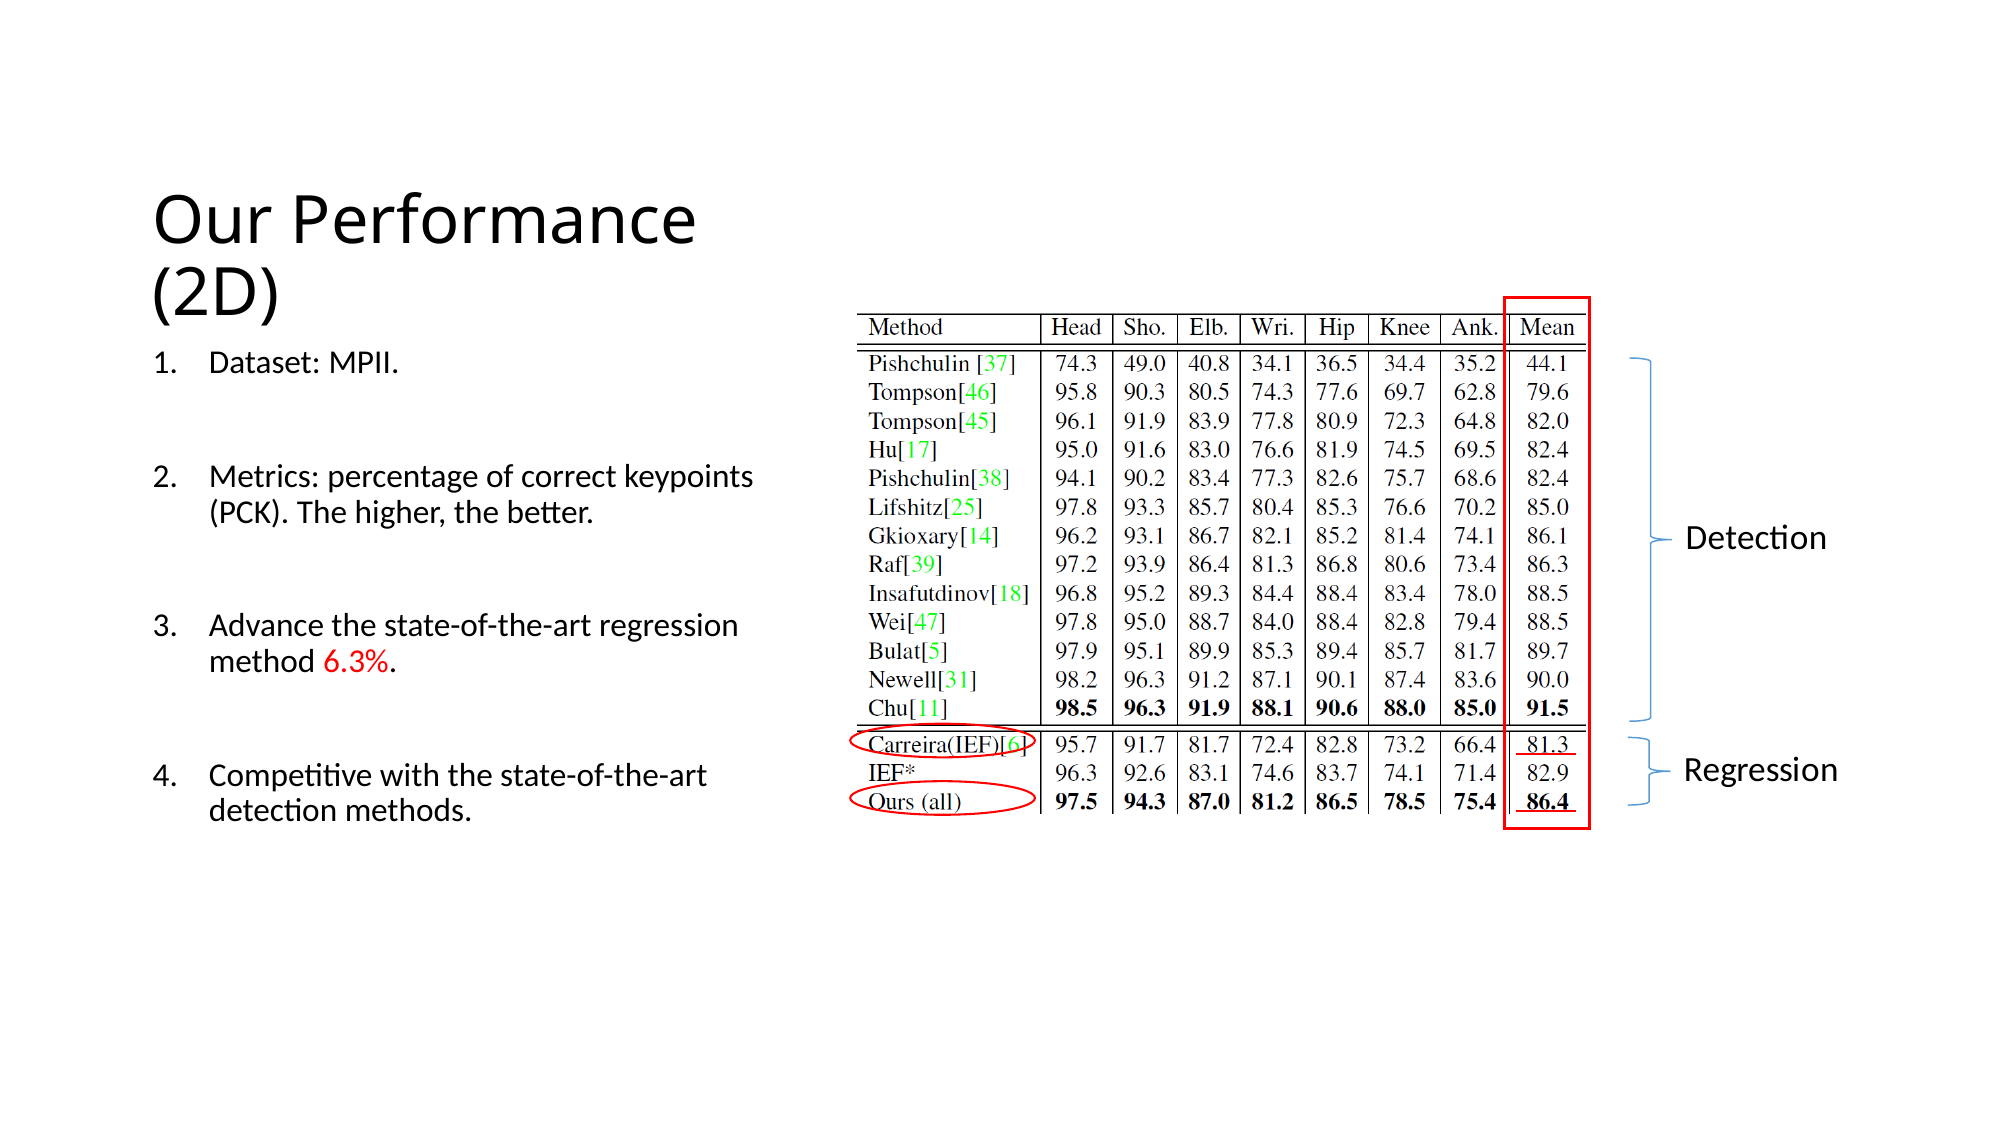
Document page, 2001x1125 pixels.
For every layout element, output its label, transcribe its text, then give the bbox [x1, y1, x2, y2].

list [850, 307, 1863, 816]
list Dataset: MPII. Metrics: percentage of correct keypoints (PCK). The higher, the better. Advance the state-of-the-art regression method 6.3%. Competitive with the state-of-the-art detection methods. [137, 337, 783, 963]
text_box [1504, 816, 1591, 830]
text_box [1504, 297, 1591, 307]
title Our Performance (2D) [137, 75, 783, 337]
